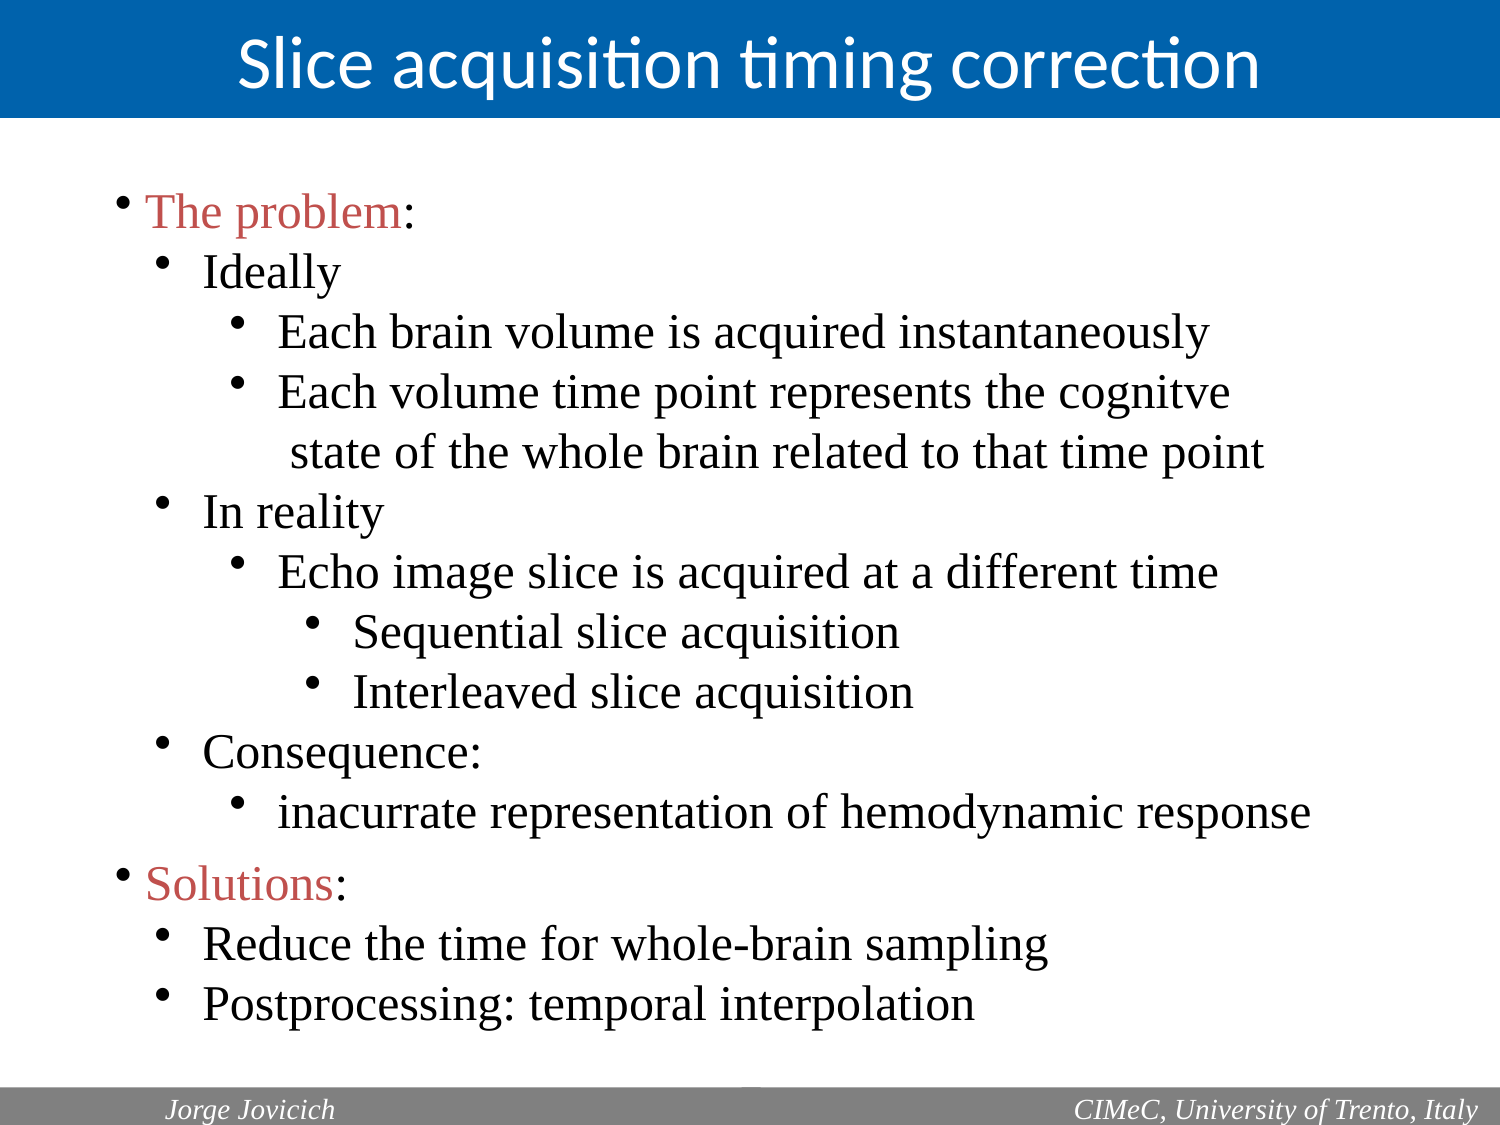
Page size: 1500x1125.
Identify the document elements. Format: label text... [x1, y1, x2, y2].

text_box The problem: Ideally Each brain volume is acquired instantaneously Each volume time point represents the cognitve state of the whole brain related to that time point In reality Echo image slice is acquired at a different time Sequential slice acquisition Interleaved slice acquisition Consequence: inacurrate representation of hemodynamic response Solutions: Reduce the time for whole-brain sampling Postprocessing: temporal interpolation [100, 171, 1328, 1039]
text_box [0, 1087, 1500, 1125]
text_box Slice acquisition timing correction [0, 0, 1500, 120]
